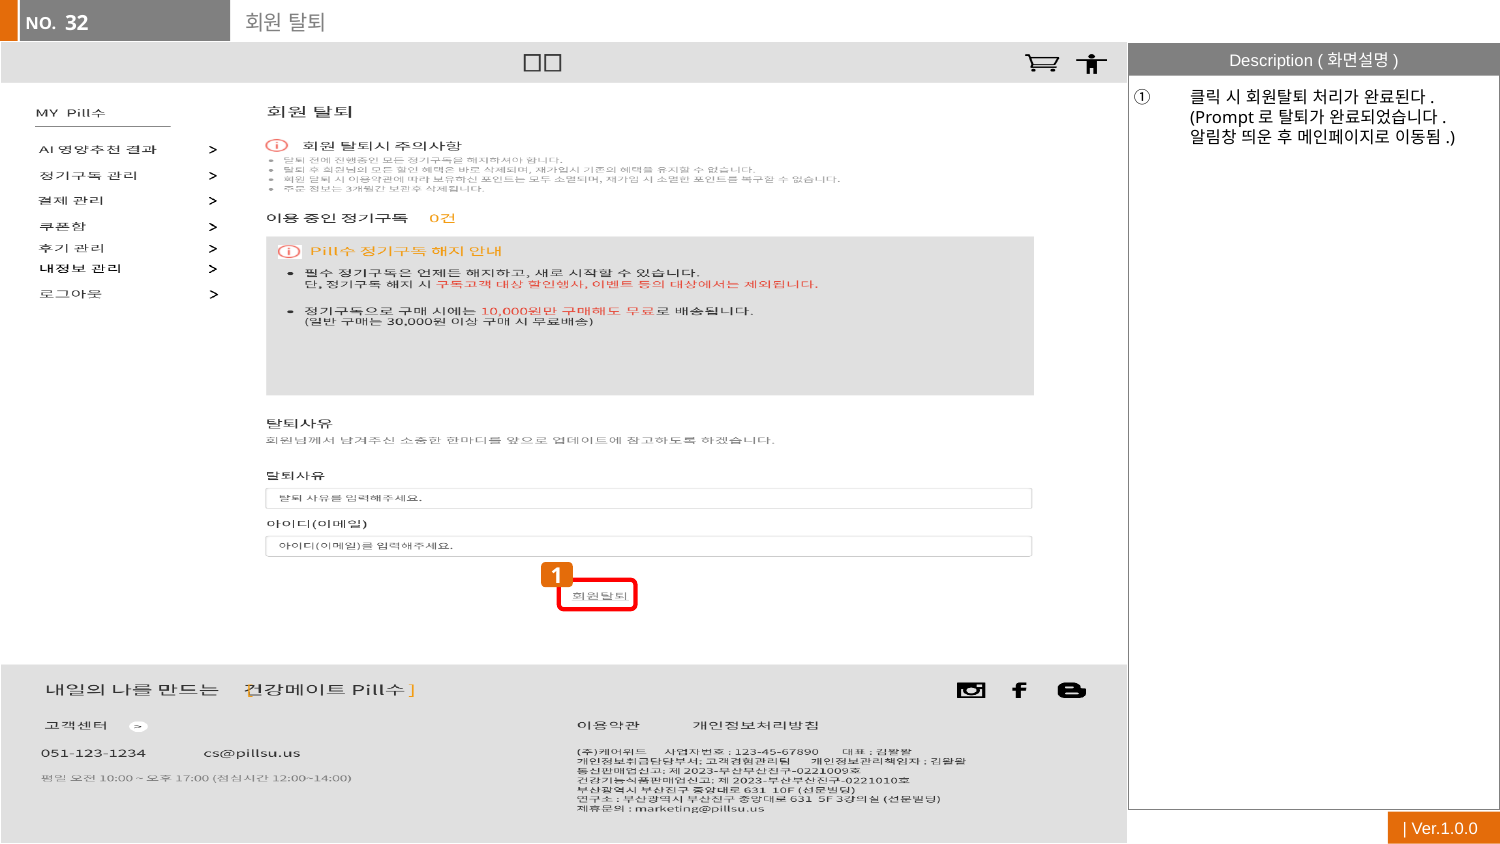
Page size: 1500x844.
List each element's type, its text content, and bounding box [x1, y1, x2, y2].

list 32 [64, 2, 231, 40]
title 회원 탈퇴 [231, 2, 1117, 40]
picture [0, 41, 1129, 844]
list 클릭 시 회원탈퇴 처리가 완료된다. (Prompt로 탈퇴가 완료되었습니다. 알림창 띄운 후 메인페이지로 이동됨.) [1132, 79, 1500, 812]
